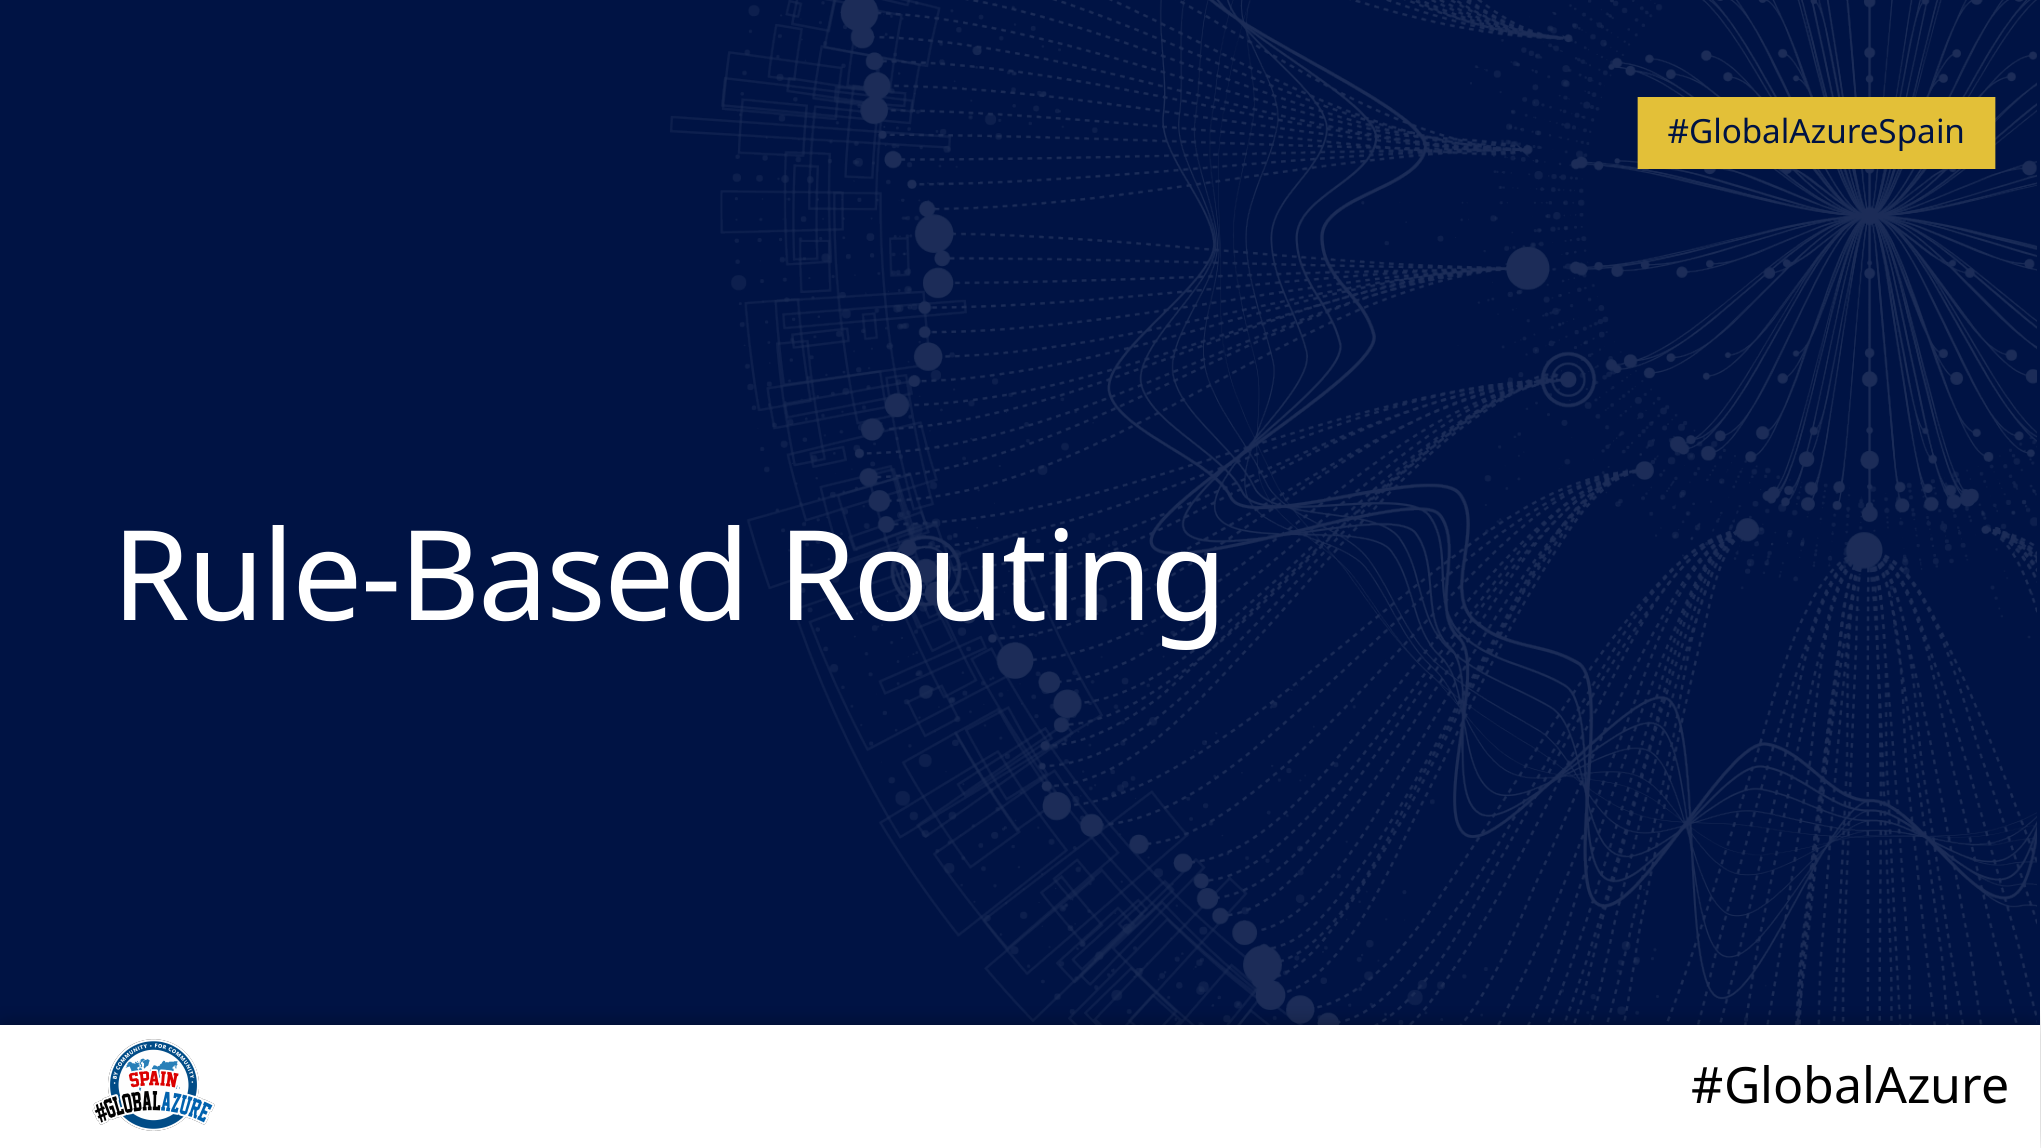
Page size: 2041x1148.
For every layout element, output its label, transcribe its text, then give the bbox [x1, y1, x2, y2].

picture [91, 1037, 216, 1134]
title Rule-Based Routing [88, 346, 1624, 649]
